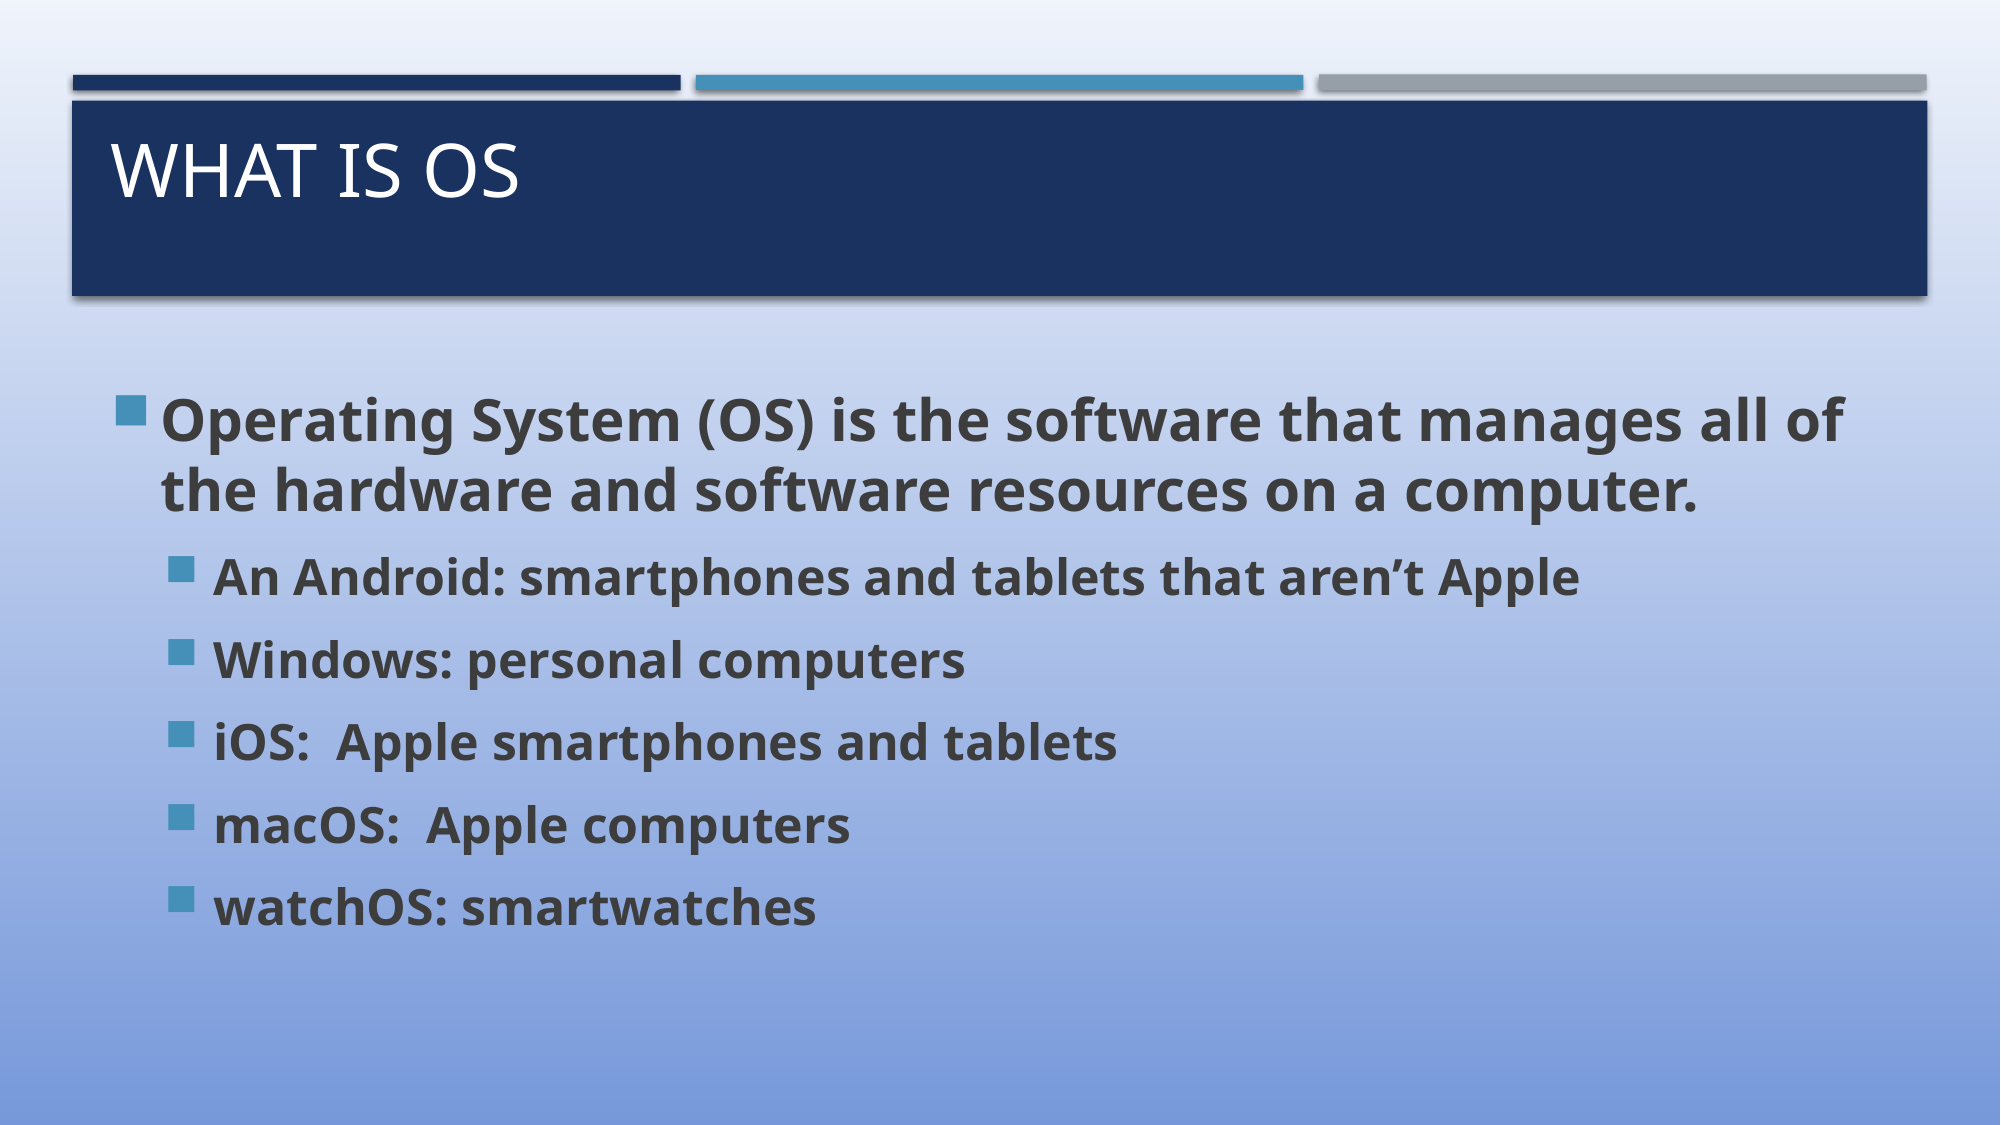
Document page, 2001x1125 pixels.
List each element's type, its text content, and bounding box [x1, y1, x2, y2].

list Operating System (OS) is the software that manages all of the hardware and software resources on a computer. An Android: smartphones and tablets that aren’t Apple Windows: personal computers iOS: Apple smartphones and tablets macOS: Apple computers watchOS: smartwatches [95, 357, 1905, 962]
title What is Os [95, 115, 1905, 220]
